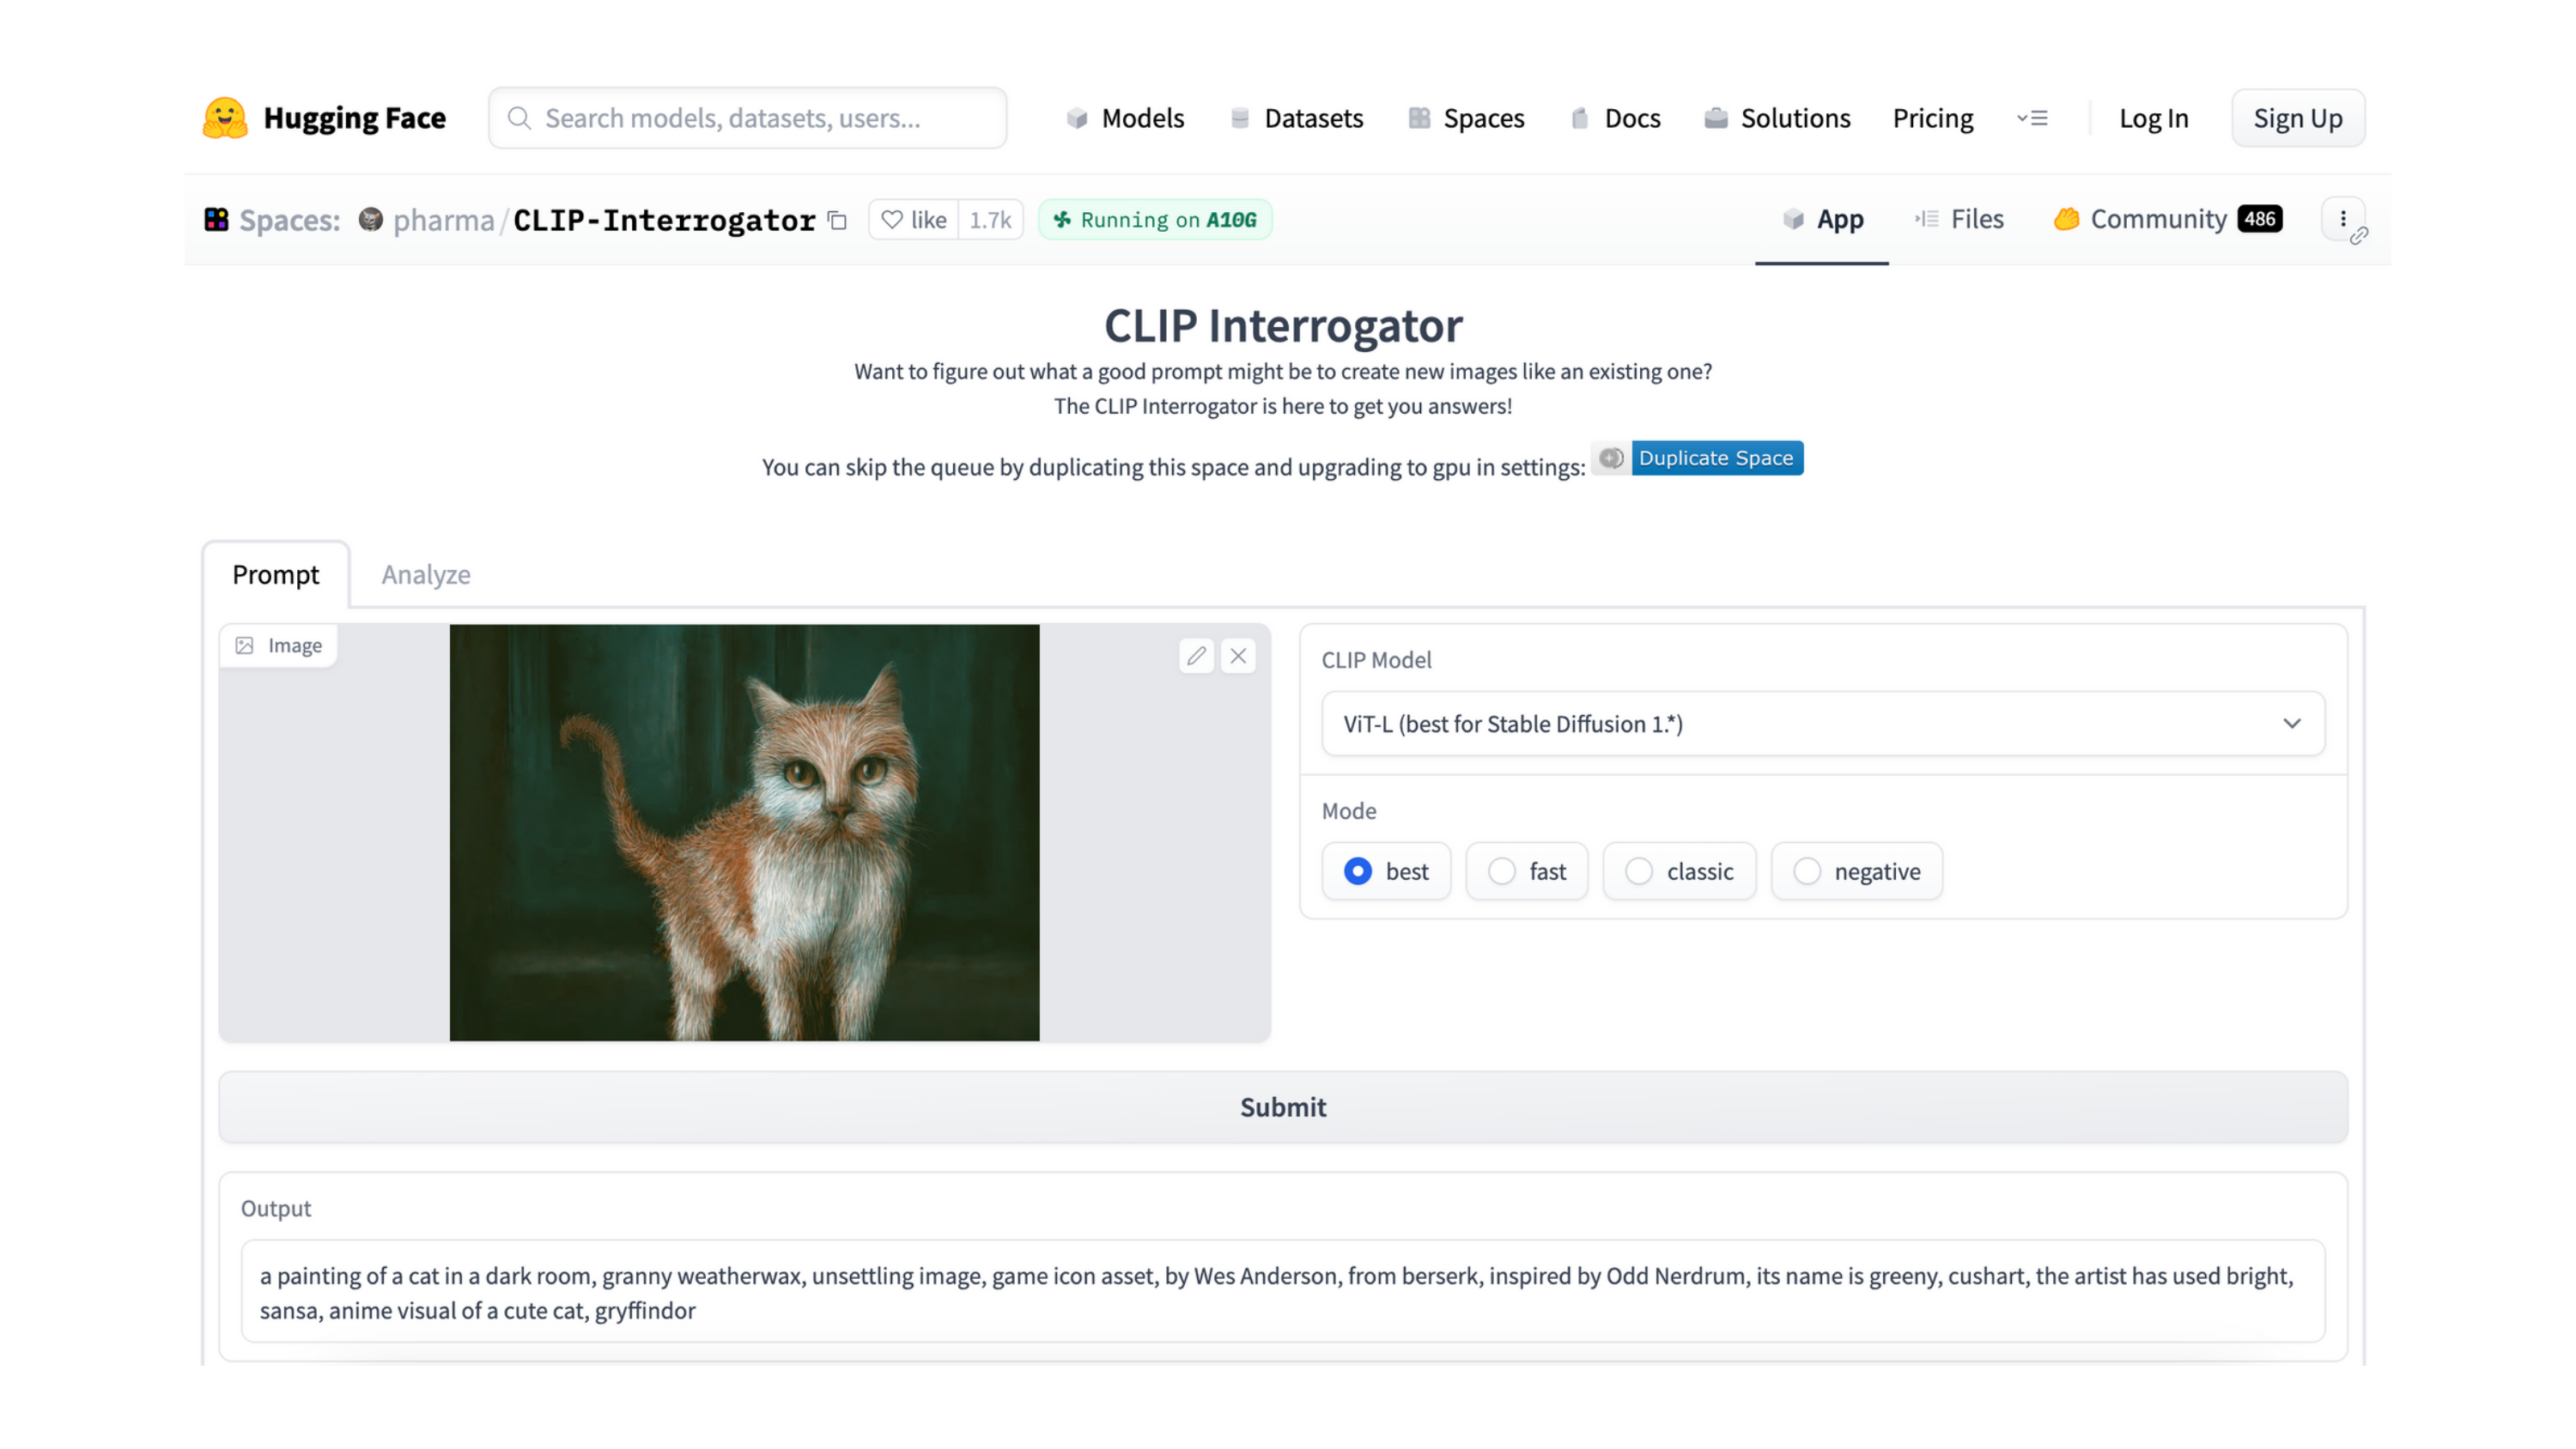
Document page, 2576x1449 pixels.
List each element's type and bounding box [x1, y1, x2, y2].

picture [185, 82, 2391, 1366]
